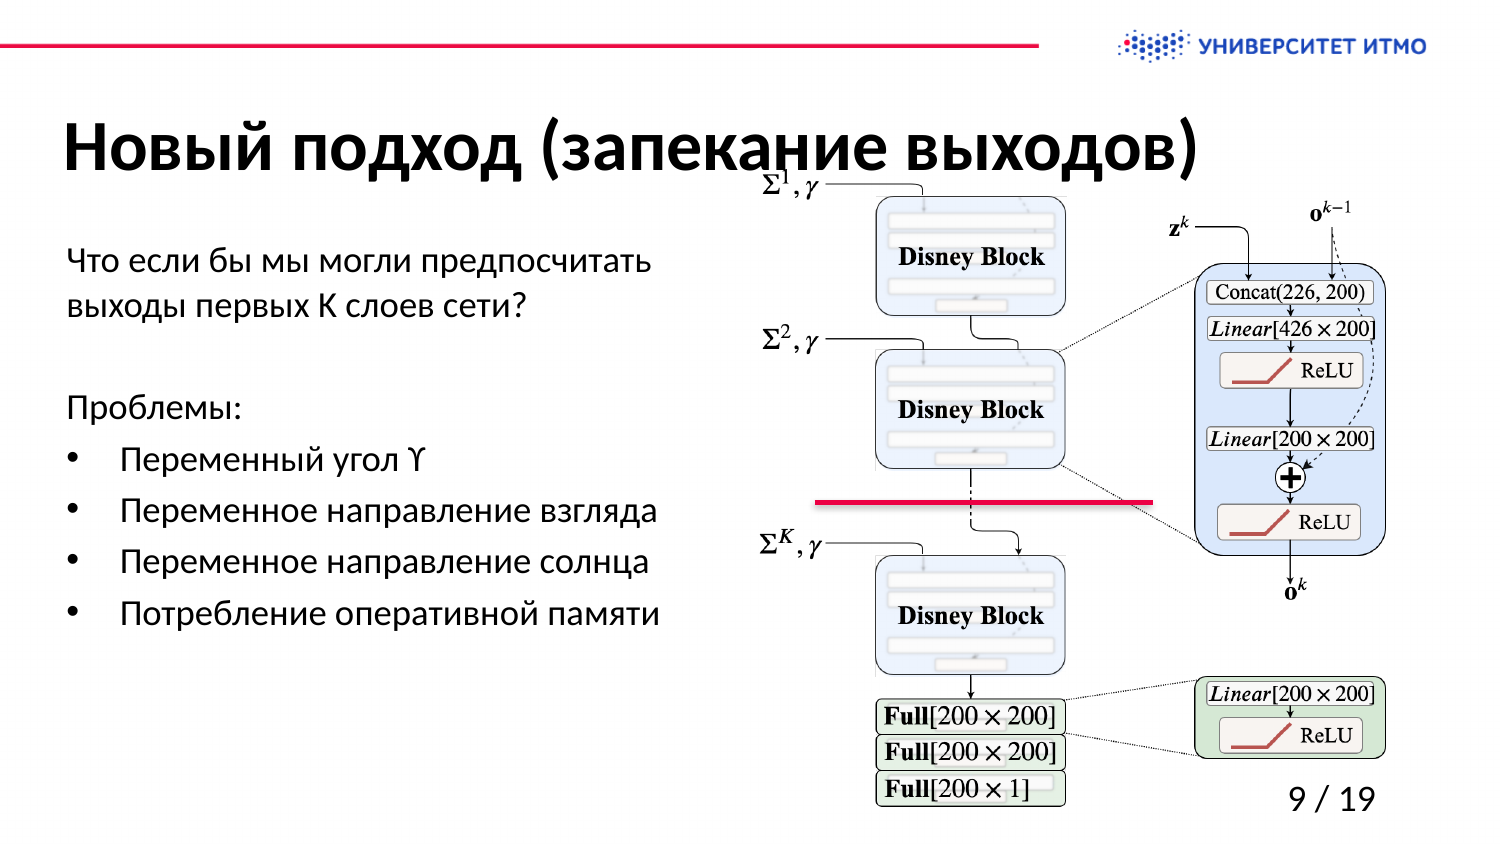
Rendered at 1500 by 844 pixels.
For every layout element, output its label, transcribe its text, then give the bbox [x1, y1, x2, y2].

picture [0, 0, 1500, 844]
list Что если бы мы могли предпосчитать выходы первых K слоев сети? Проблемы: Переменный угол ϒ Переменное направление взгляда Переменное направление солнца Потребление оперативной памяти [51, 228, 700, 753]
title Новый подход (запекание выходов) [48, 90, 1450, 193]
